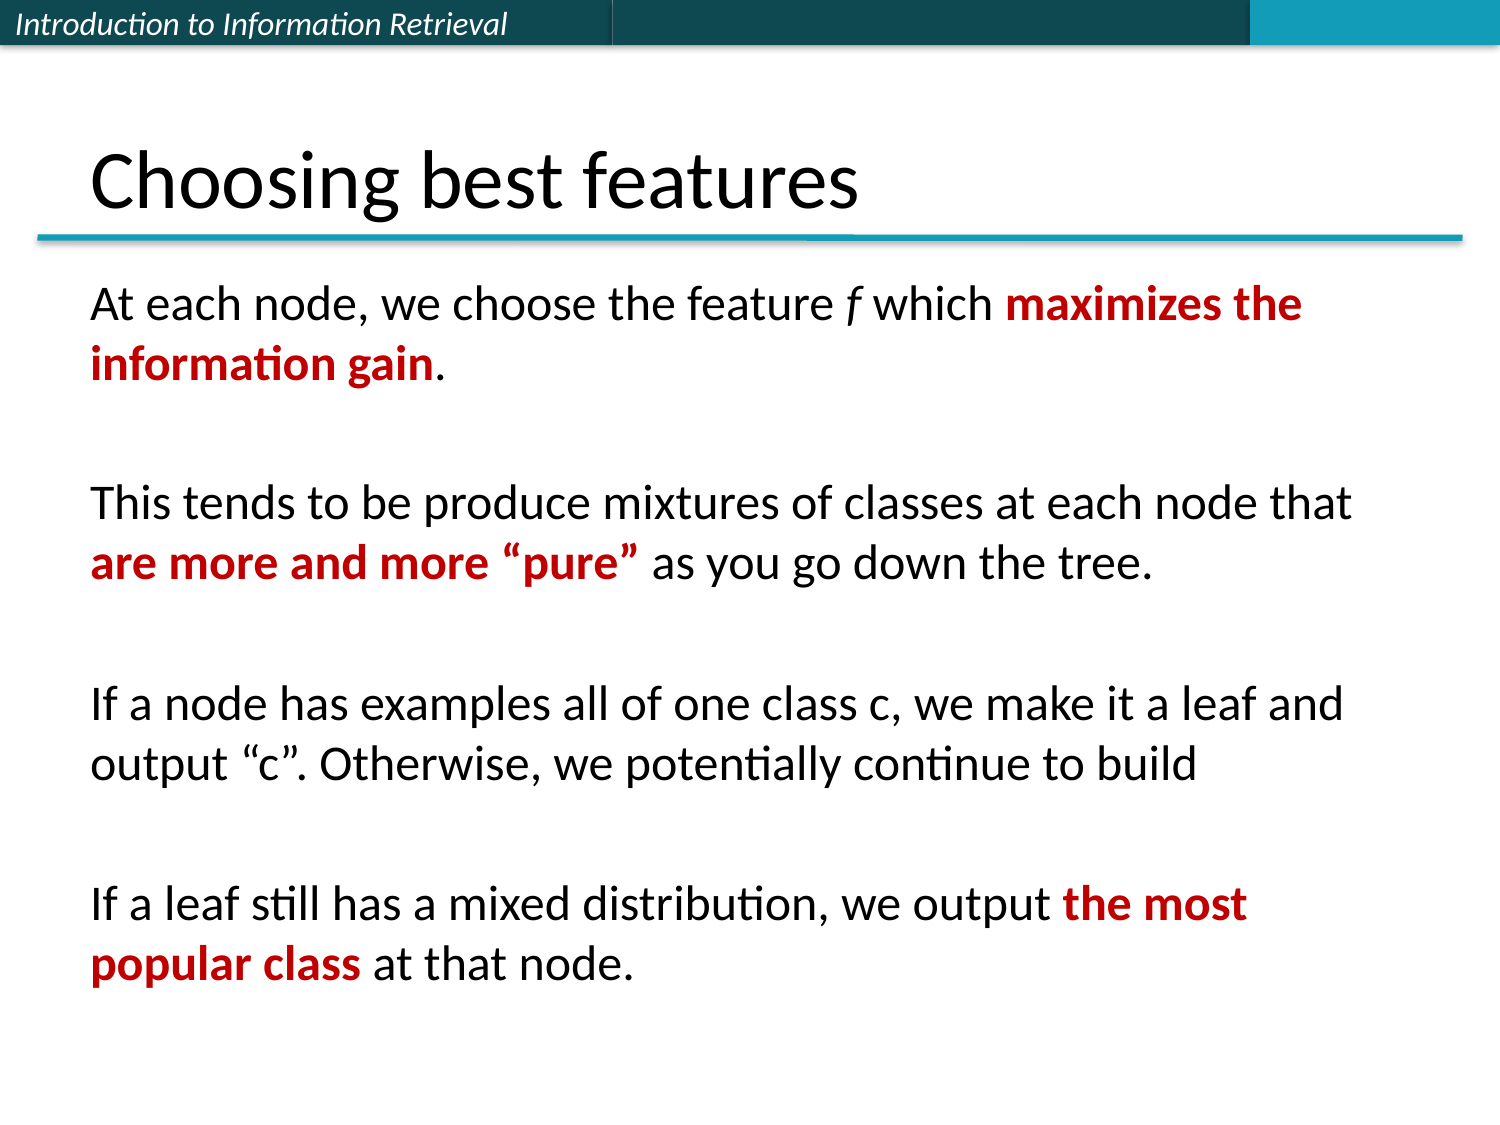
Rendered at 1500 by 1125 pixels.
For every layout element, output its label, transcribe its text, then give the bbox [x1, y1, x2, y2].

title Choosing best features [75, 45, 1425, 233]
list At each node, we choose the feature f which maximizes the information gain. This tends to be produce mixtures of classes at each node that are more and more “pure” as you go down the tree. If a node has examples all of one class c, we make it a leaf and output “c”. Otherwise, we potentially continue to build If a leaf still has a mixed distribution, we output the most popular class at that node. [75, 262, 1425, 1075]
